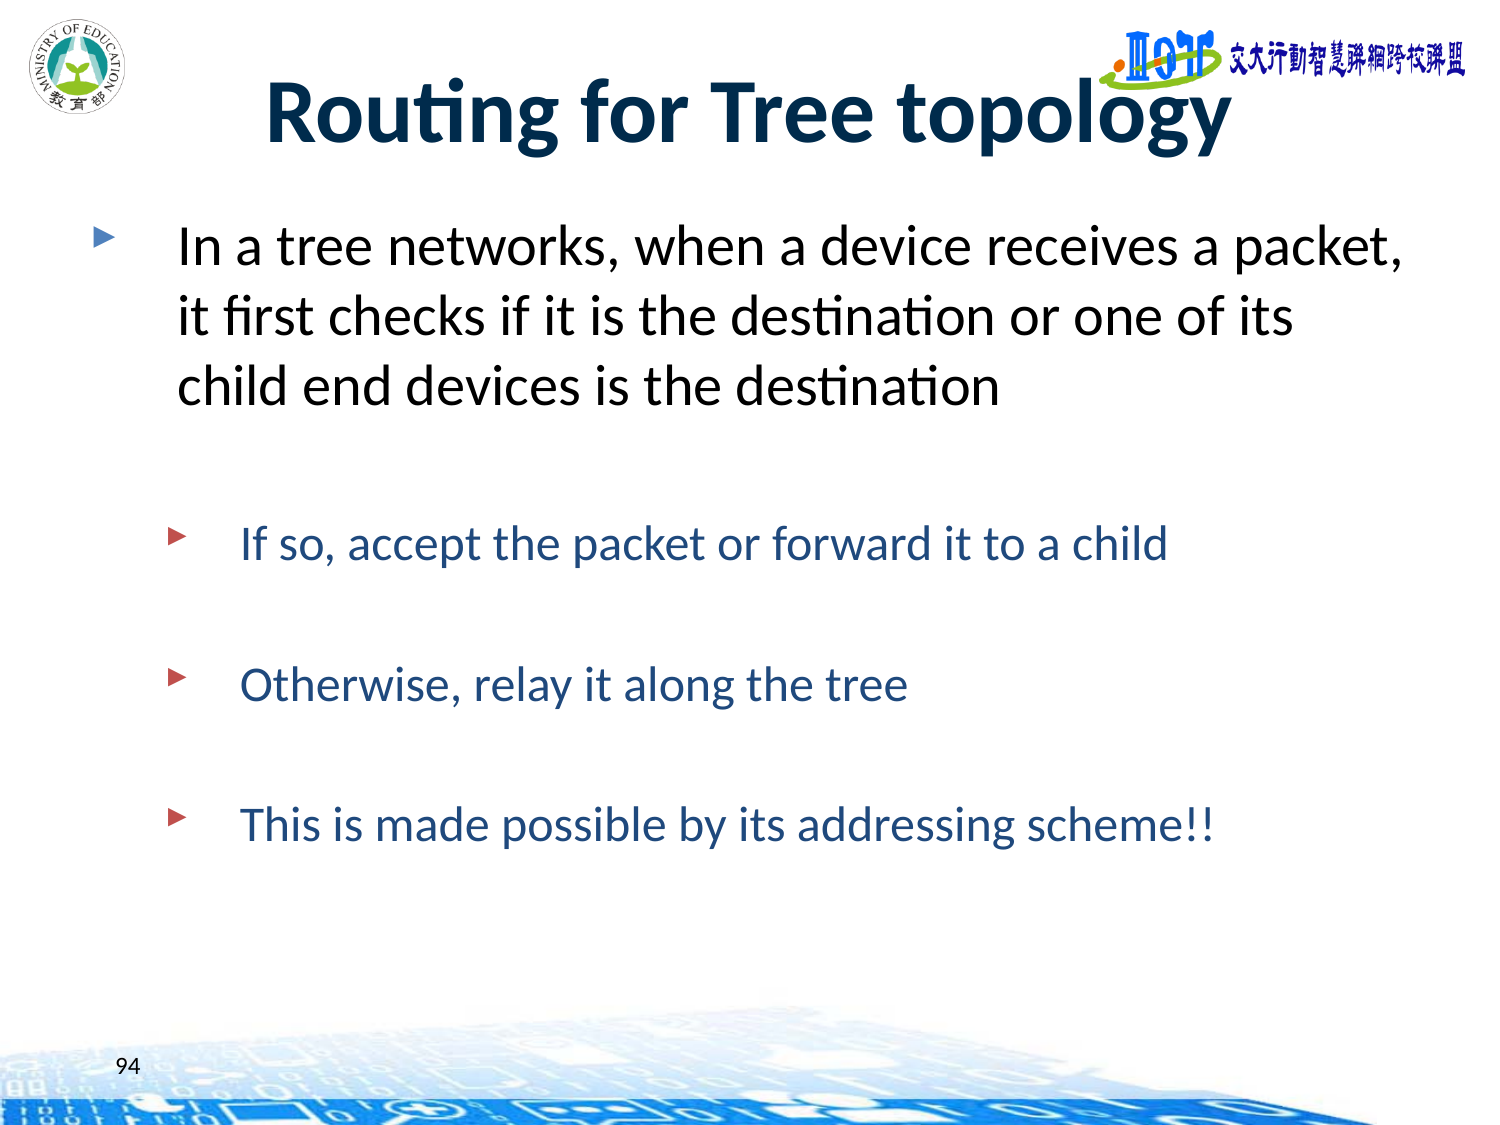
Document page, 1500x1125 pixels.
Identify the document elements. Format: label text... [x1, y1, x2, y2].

text_box In a tree networks, when a device receives a packet, it first checks if it is the destination or one of its child end devices is the destination If so, accept the packet or forward it to a child Otherwise, relay it along the tree This is made possible by its addressing scheme!! [74, 200, 1425, 1006]
title Routing for Tree topology [75, 24, 1425, 188]
picture [1425, 30, 1465, 90]
picture [0, 987, 1377, 1125]
slide_number 94 [100, 1042, 426, 1103]
picture [29, 19, 125, 114]
